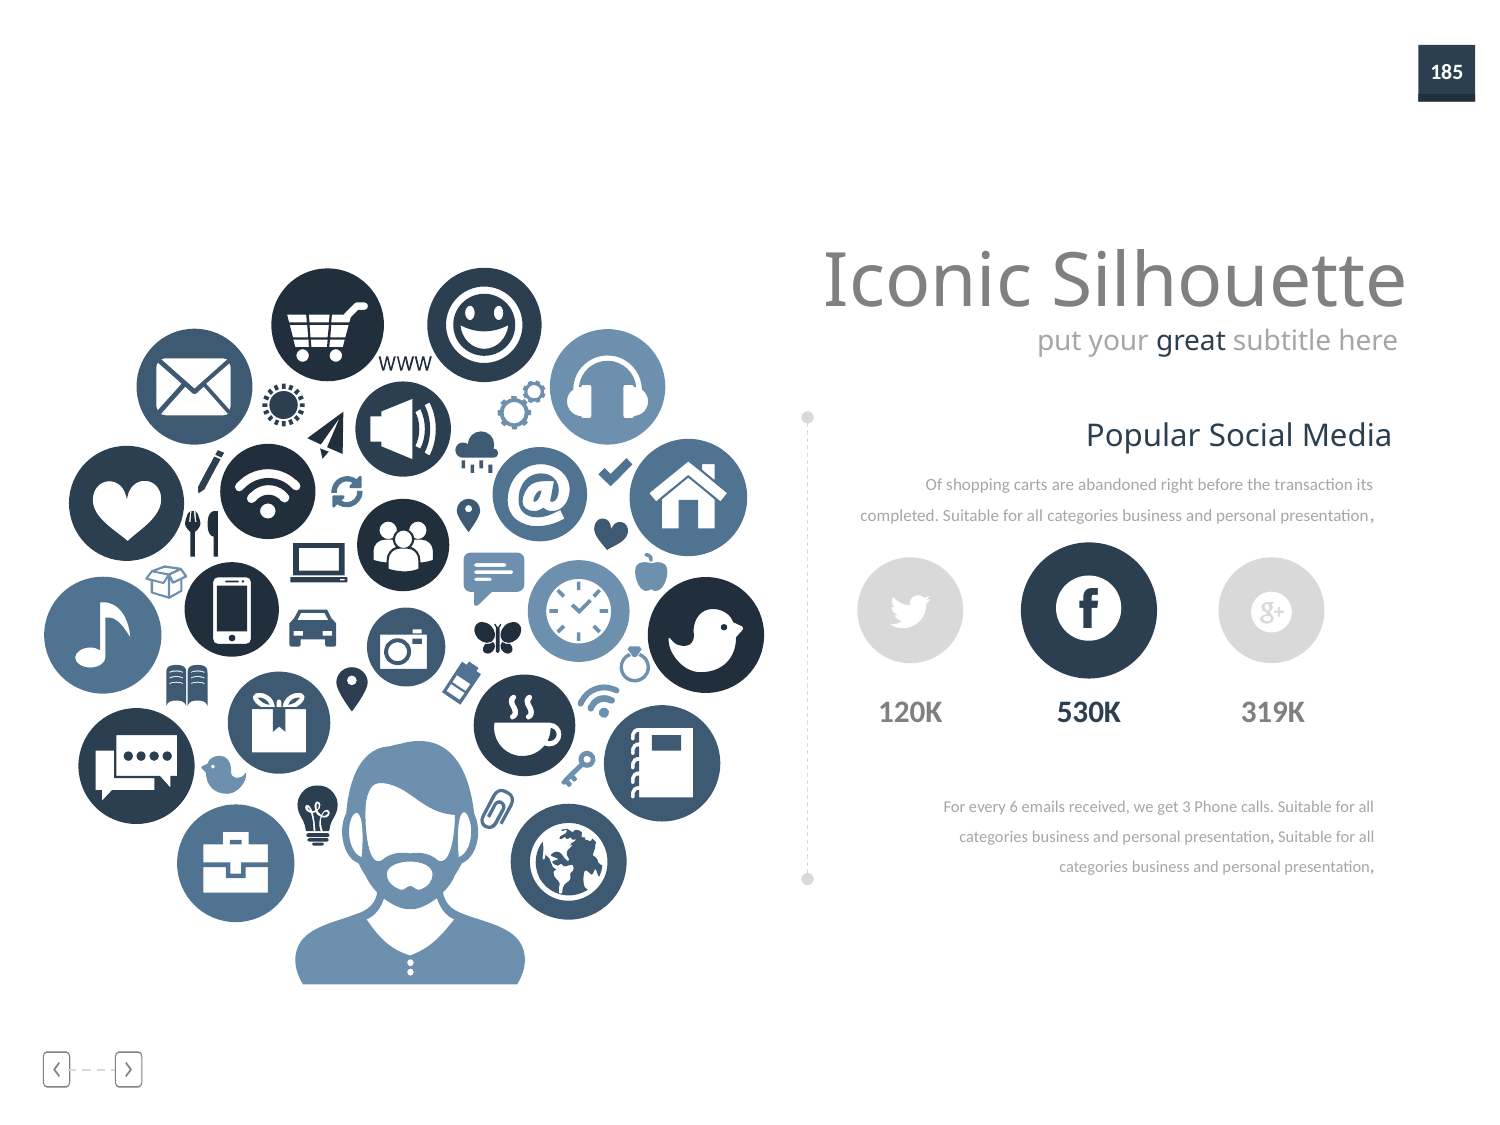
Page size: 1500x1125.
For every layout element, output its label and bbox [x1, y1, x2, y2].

text_box [1041, 684, 1136, 737]
text_box [1226, 684, 1321, 737]
text_box [808, 224, 1423, 364]
text_box [1019, 541, 1159, 680]
text_box [863, 684, 958, 737]
text_box [856, 556, 965, 665]
text_box [842, 408, 1408, 533]
text_box [875, 779, 1390, 883]
text_box [44, 267, 765, 985]
text_box [1217, 556, 1326, 665]
